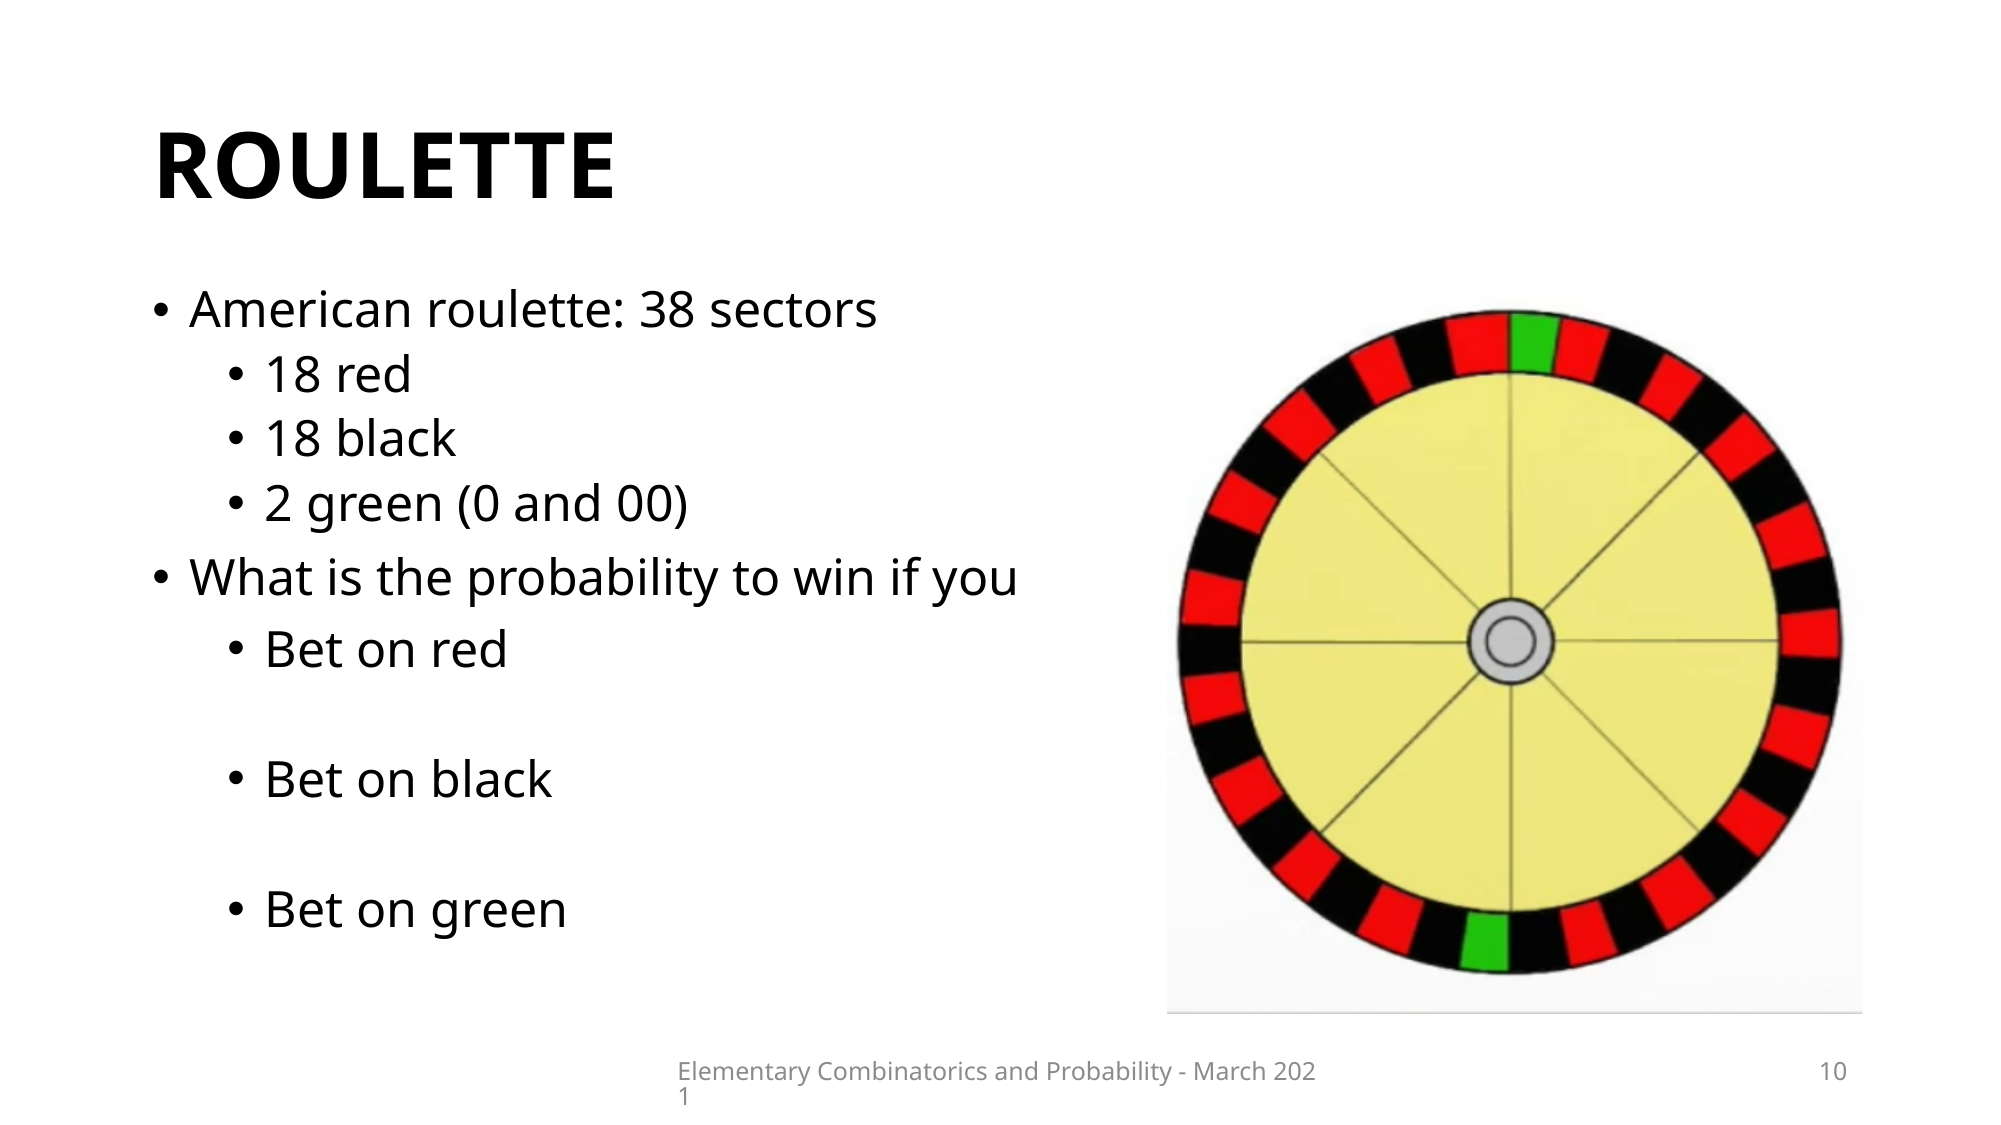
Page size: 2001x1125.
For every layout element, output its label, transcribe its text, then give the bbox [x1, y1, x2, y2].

title ROULETTE [137, 59, 1863, 278]
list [1167, 291, 1863, 1014]
slide_number 10 [1412, 1042, 1863, 1103]
footer Elementary Combinatorics and Probability - March 2021 [662, 1042, 1338, 1103]
